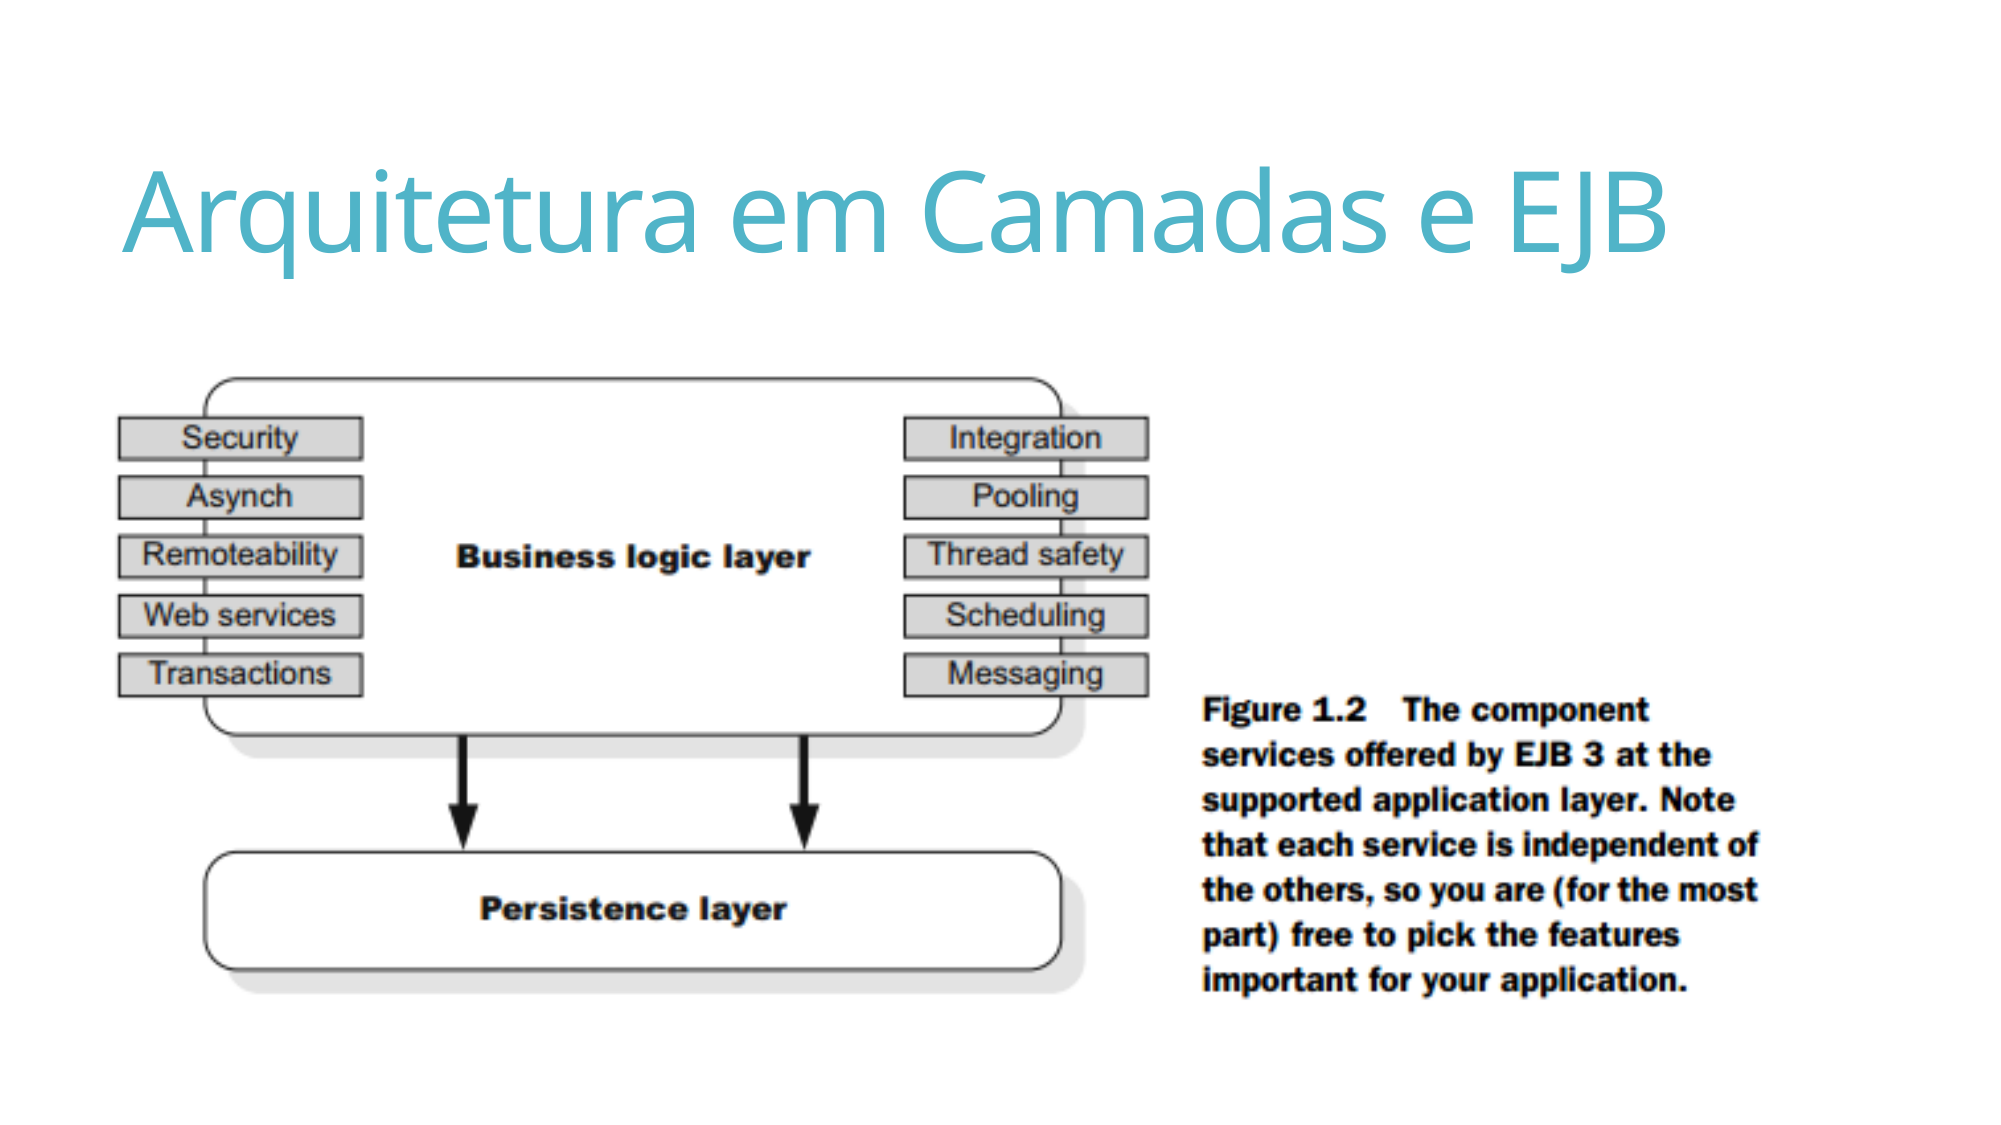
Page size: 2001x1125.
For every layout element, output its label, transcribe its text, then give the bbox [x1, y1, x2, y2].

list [110, 354, 1769, 1008]
title Arquitetura em Camadas e EJB [107, 81, 1875, 354]
